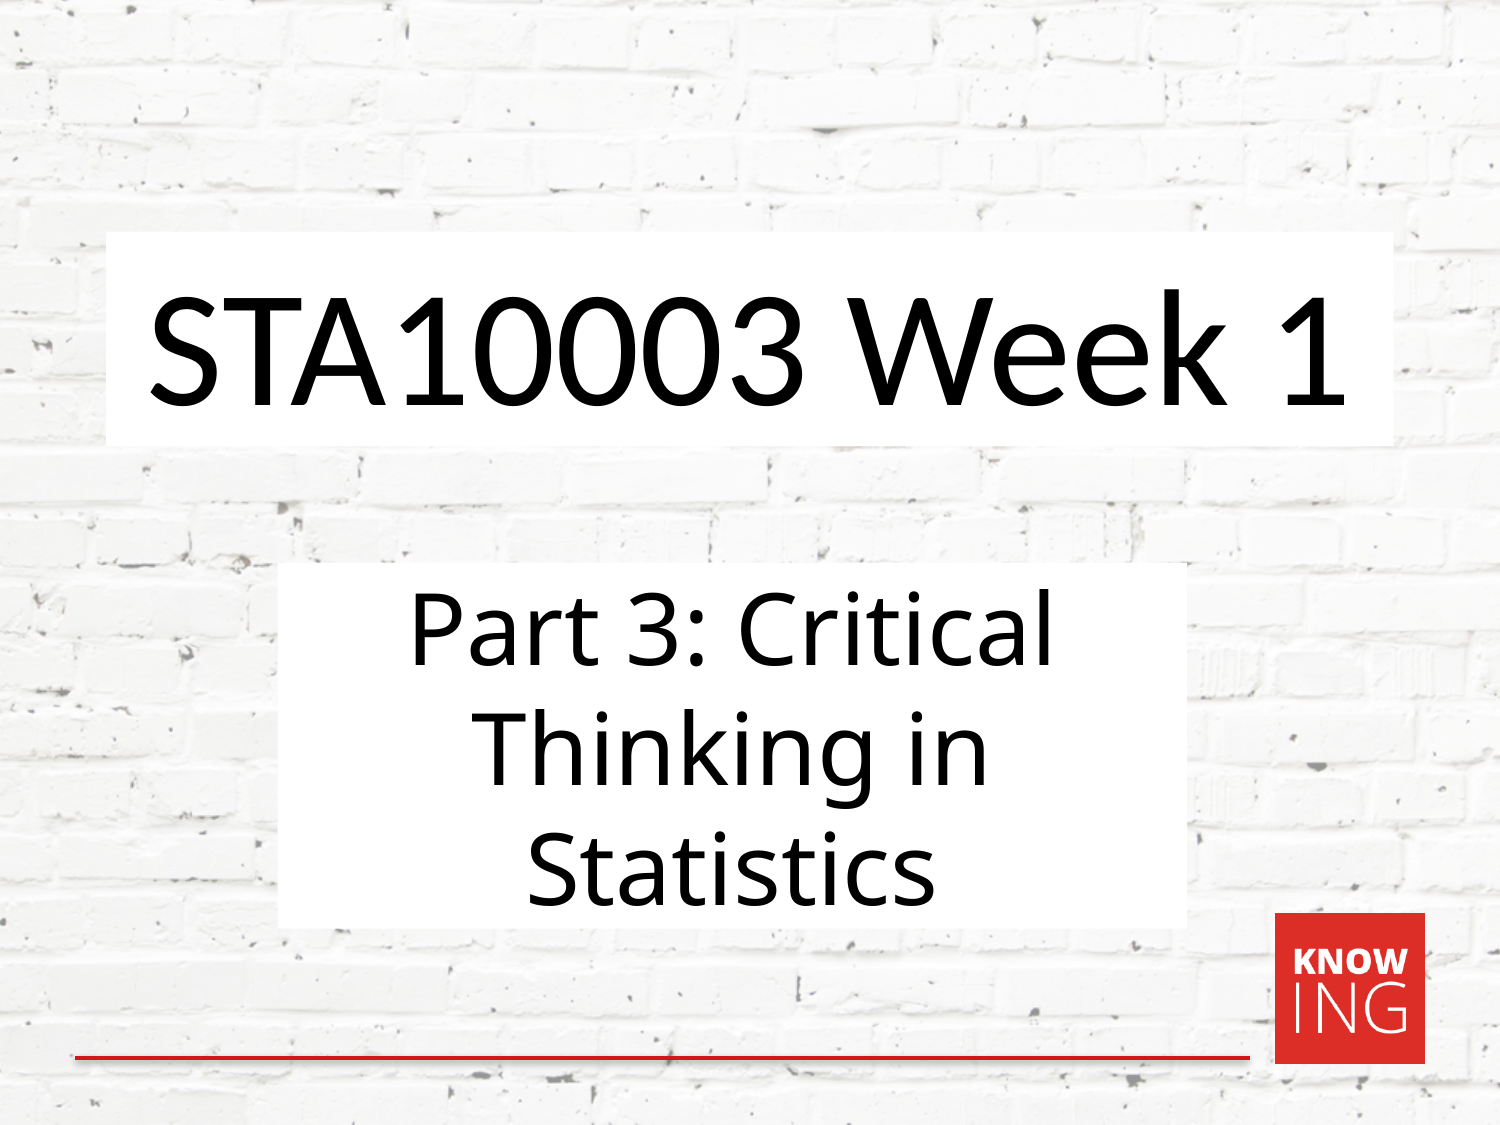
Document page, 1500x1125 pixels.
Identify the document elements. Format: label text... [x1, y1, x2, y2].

title Part 3: Critical Thinking in Statistics [277, 562, 1188, 929]
title UNIT INFORMATION / HOUSEKEEPING [0, 0, 1500, 1125]
picture [1275, 913, 1425, 1064]
text_box STA10003 Week 1 [106, 231, 1394, 447]
